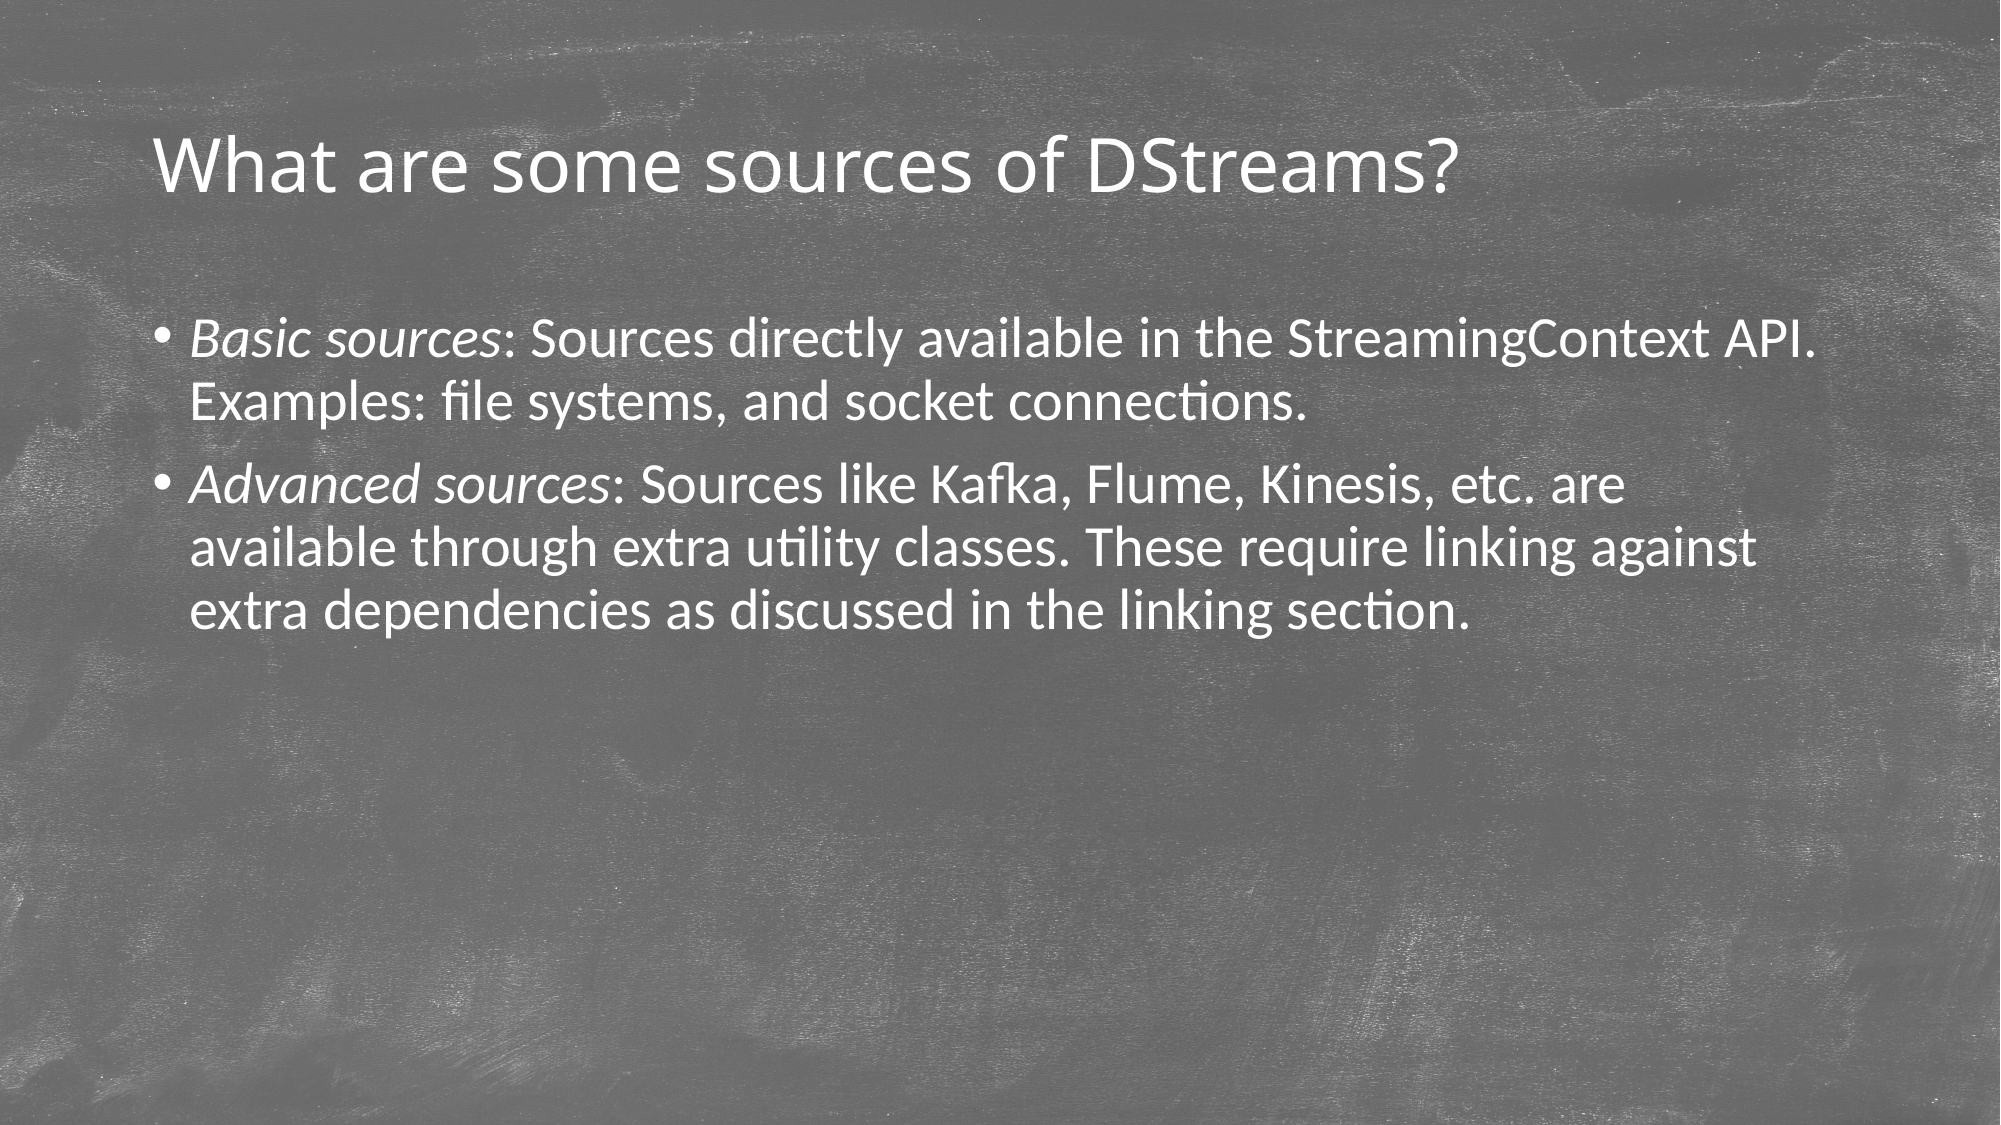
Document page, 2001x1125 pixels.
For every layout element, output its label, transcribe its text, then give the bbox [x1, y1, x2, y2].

list Basic sources: Sources directly available in the StreamingContext API. Examples: file systems, and socket connections. Advanced sources: Sources like Kafka, Flume, Kinesis, etc. are available through extra utility classes. These require linking against extra dependencies as discussed in the linking section. [137, 299, 1863, 1014]
title What are some sources of DStreams? [137, 59, 1863, 278]
